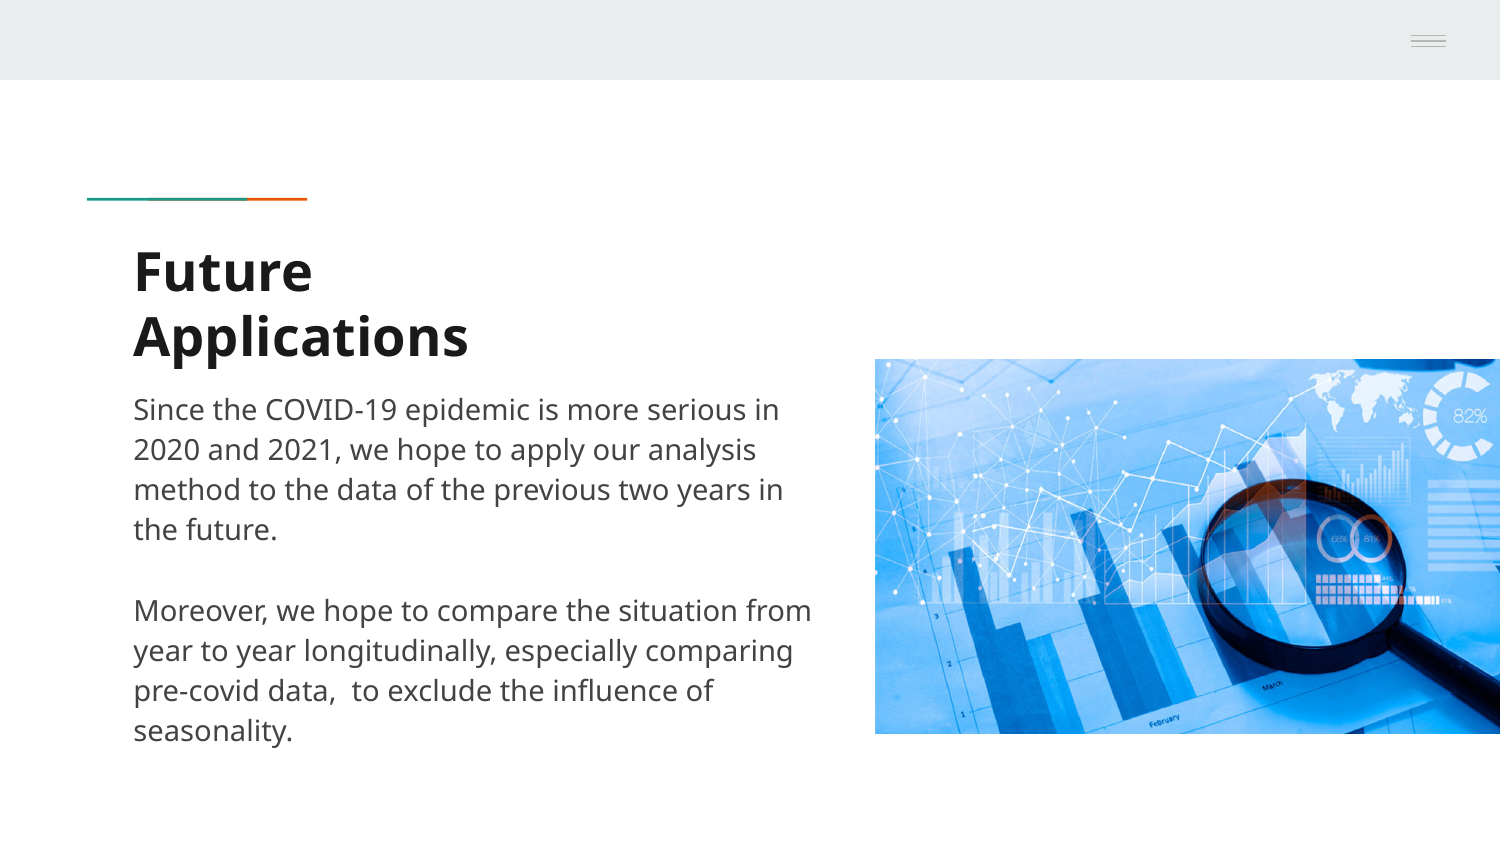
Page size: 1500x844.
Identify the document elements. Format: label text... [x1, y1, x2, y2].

list Since the COVID-19 epidemic is more serious in 2020 and 2021, we hope to apply our analysis method to the data of the previous two years in the future. Moreover, we hope to compare the situation from year to year longitudinally, especially comparing pre-covid data, to exclude the influence of seasonality. [118, 370, 836, 723]
picture [875, 359, 1500, 735]
title Future Applications [118, 221, 660, 307]
